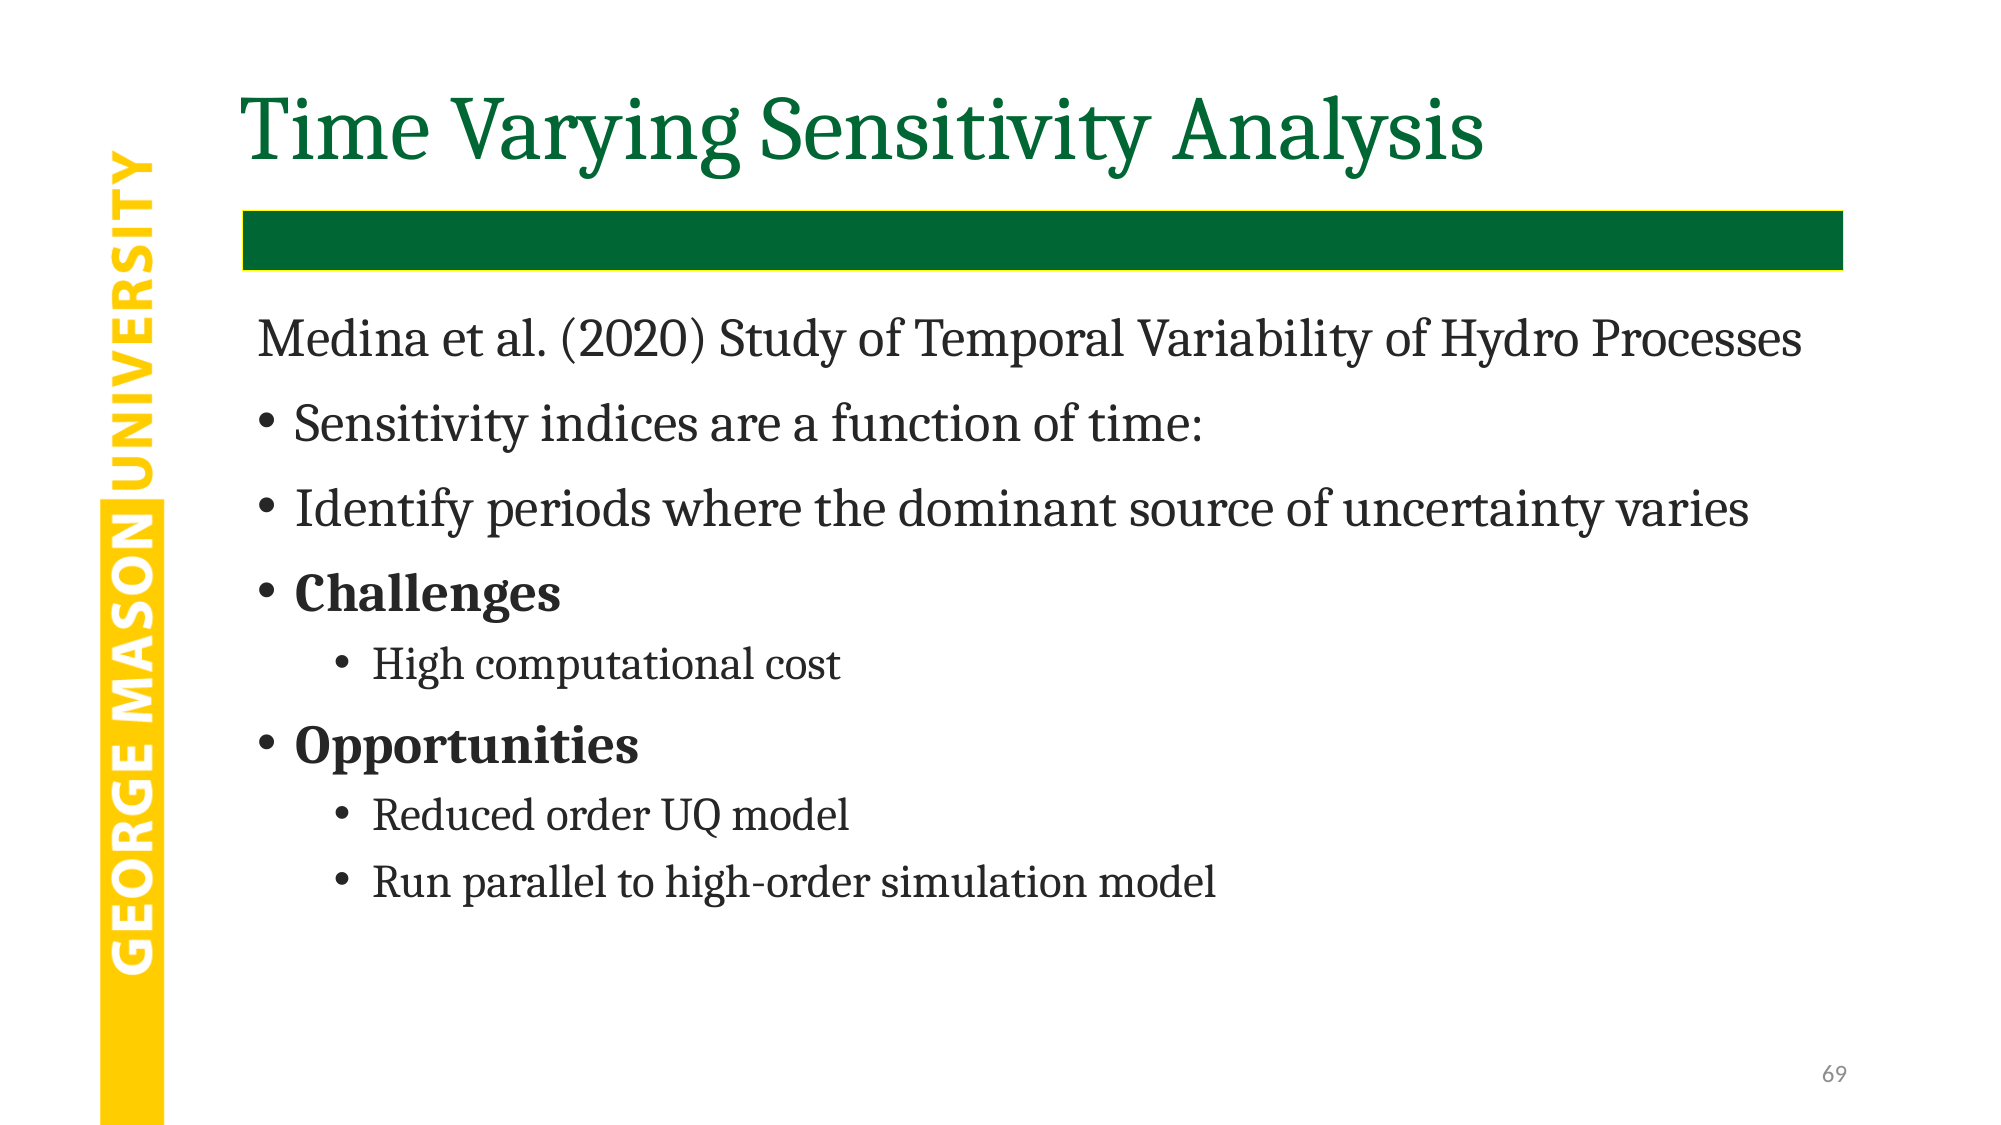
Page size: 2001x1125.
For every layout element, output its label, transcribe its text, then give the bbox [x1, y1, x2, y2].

picture [74, 115, 188, 1125]
slide_number 69 [1412, 1042, 1863, 1103]
title Time Varying Sensitivity Analysis [224, 44, 1863, 187]
